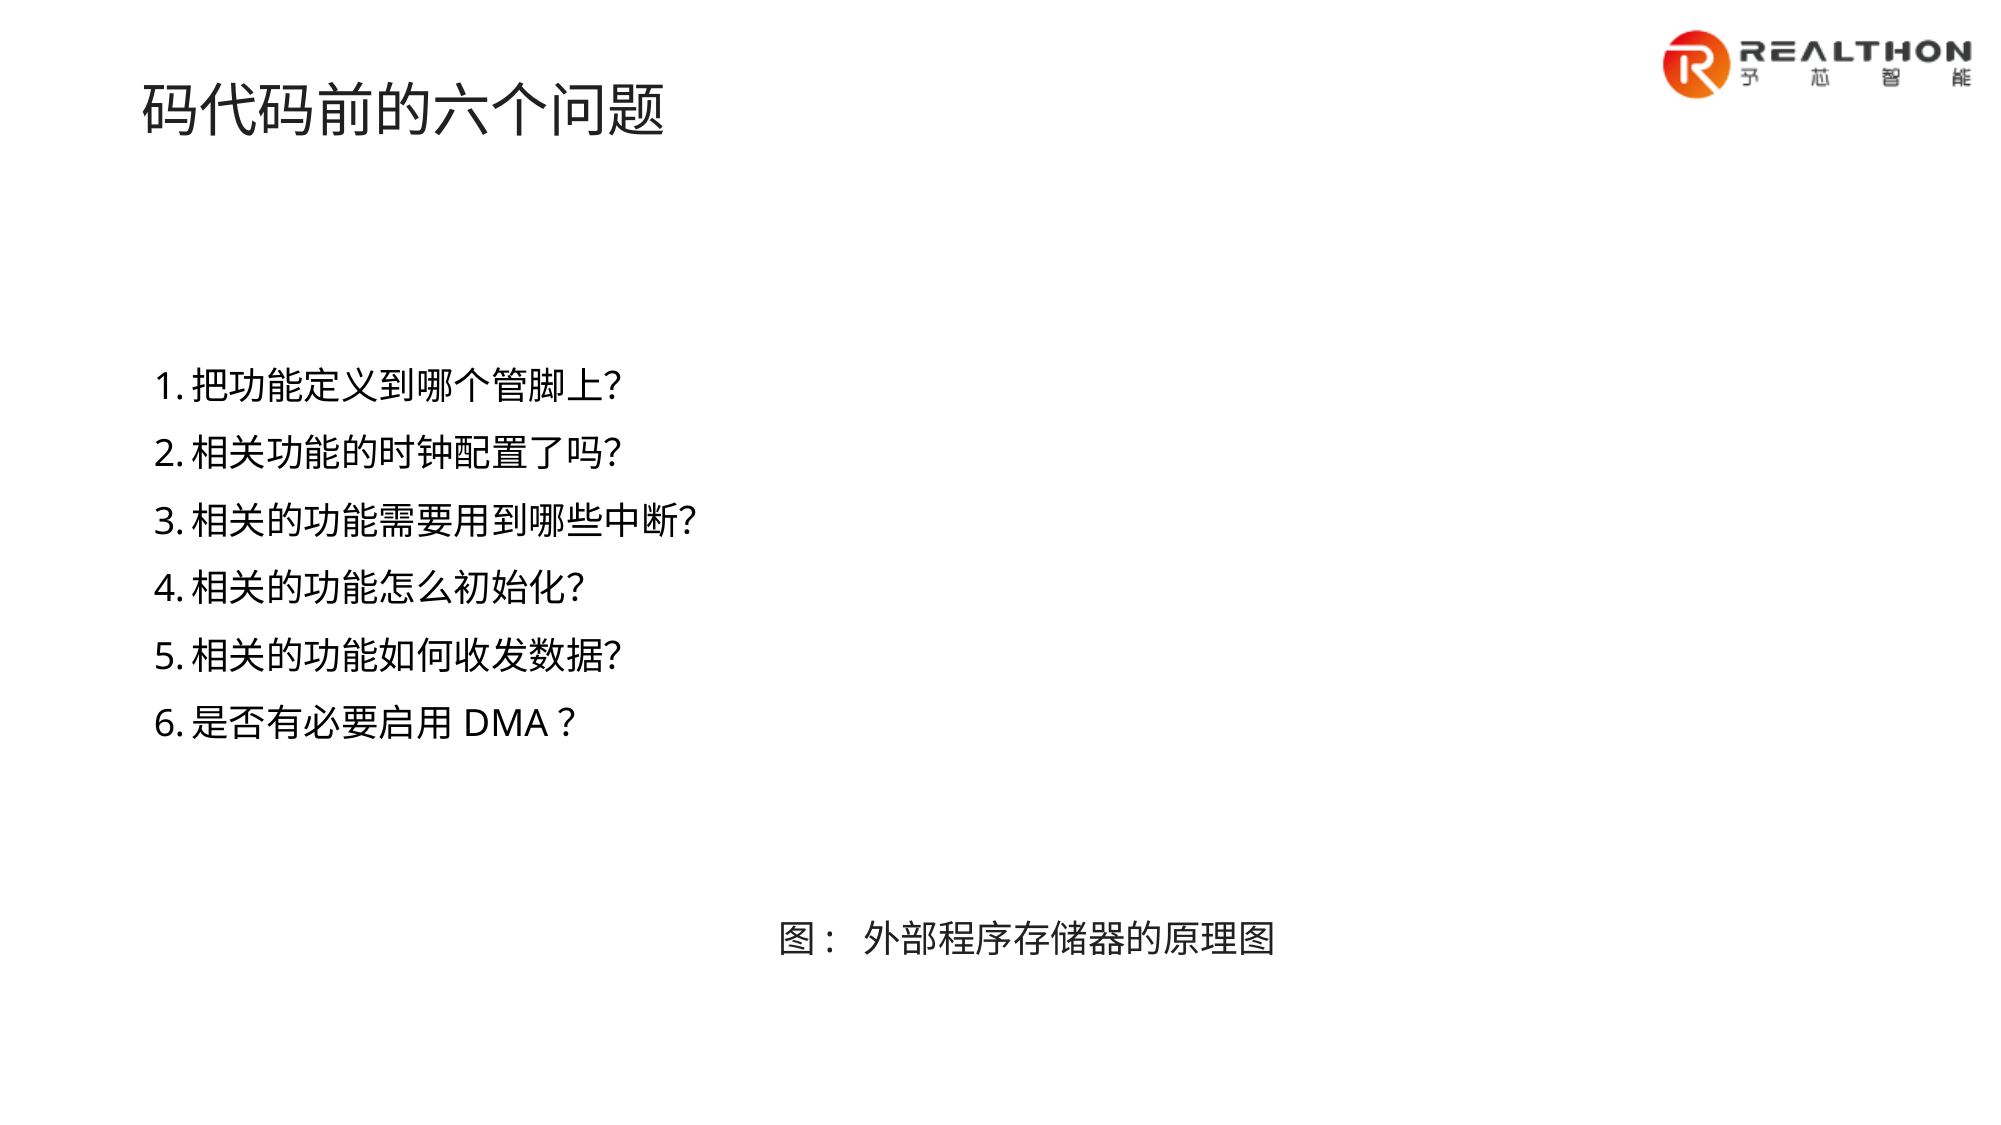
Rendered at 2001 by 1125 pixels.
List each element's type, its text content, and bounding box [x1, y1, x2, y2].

picture [1640, 0, 2000, 128]
text_box 图: 外部程序存储器的原理图 [604, 907, 1450, 968]
list 码代码前的六个问题 [126, 56, 1103, 169]
text_box 把功能定义到哪个管脚上？ 相关功能的时钟配置了吗？ 相关的功能需要用到哪些中断？ 相关的功能怎么初始化？ 相关的功能如何收发数据？ 是否有必要启用DMA？ [139, 331, 973, 752]
